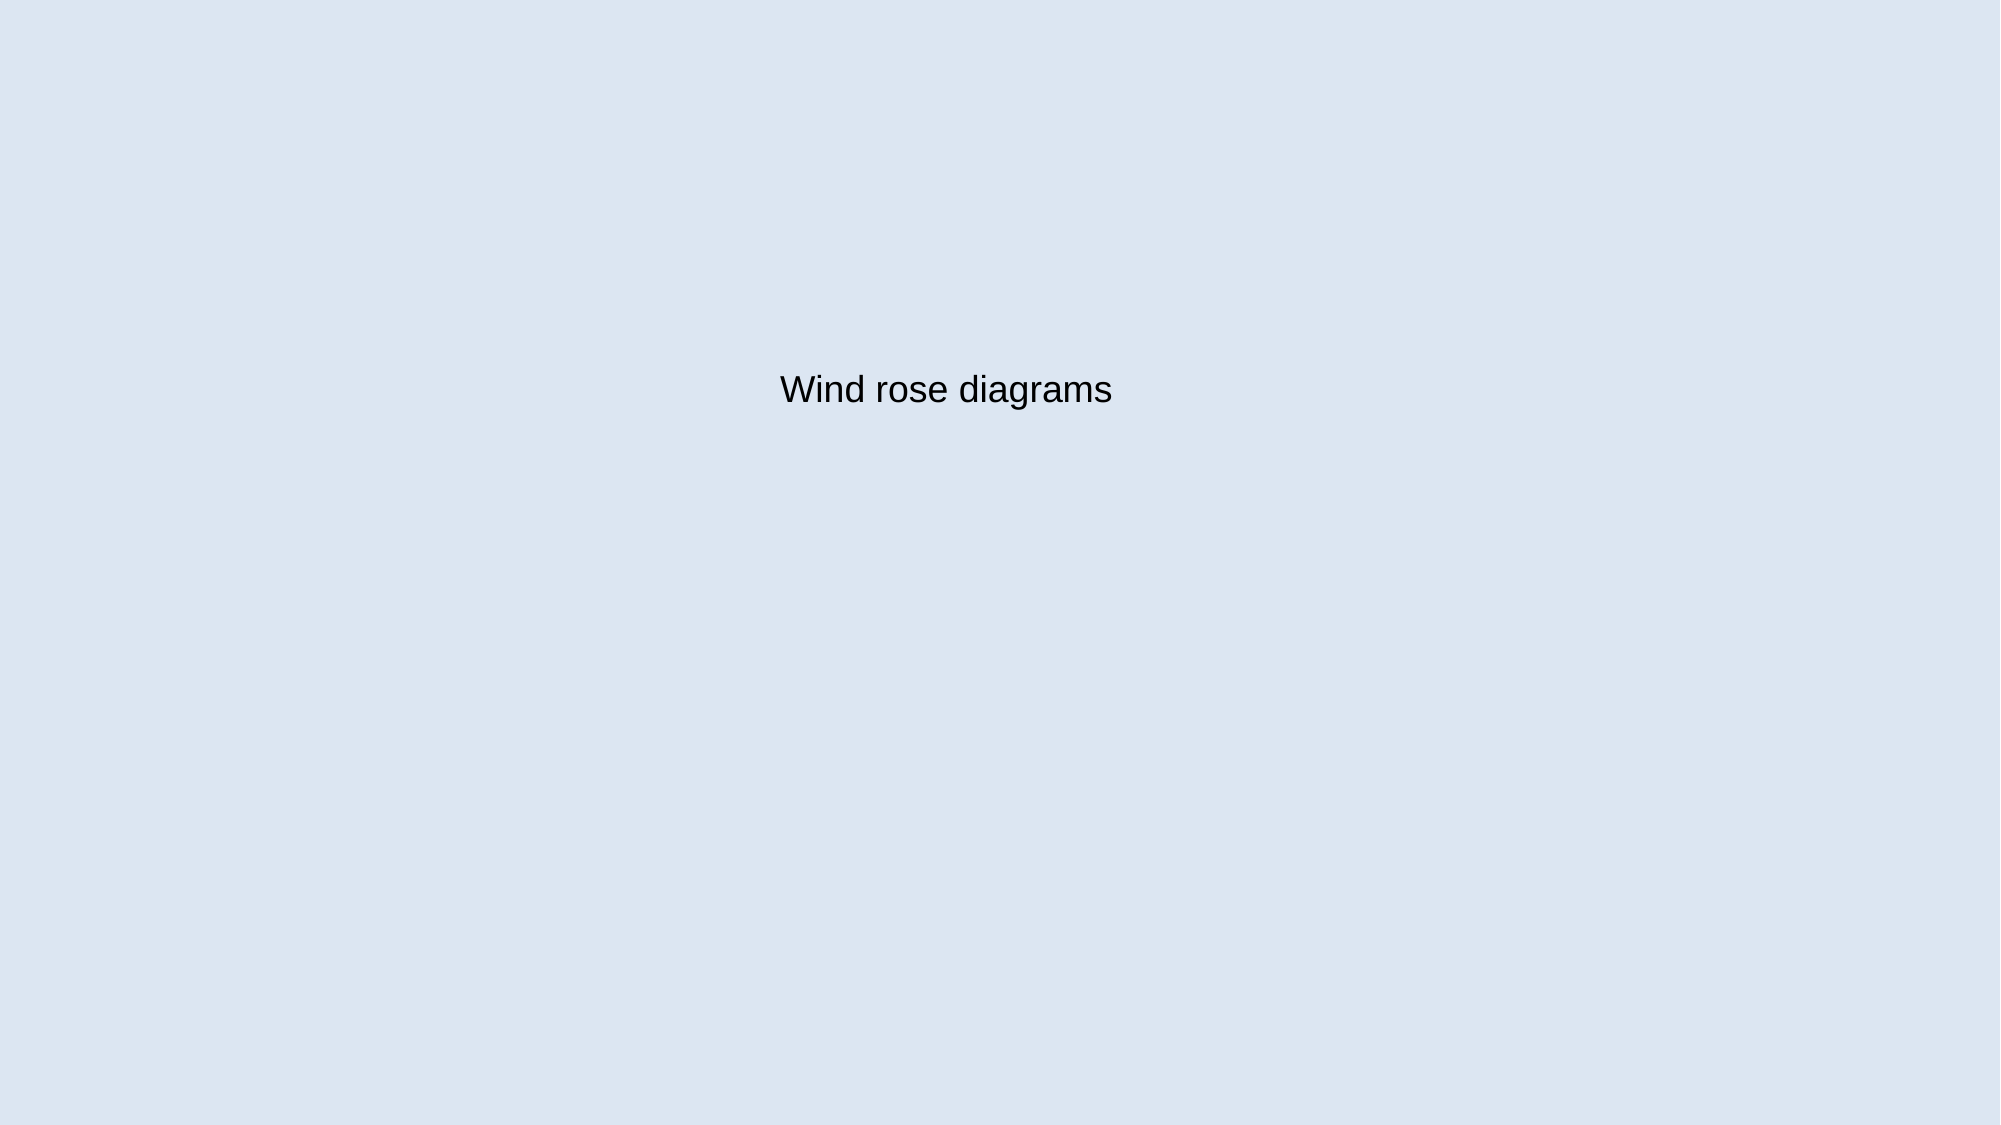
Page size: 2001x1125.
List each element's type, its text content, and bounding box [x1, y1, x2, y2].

text_box Wind rose diagrams [765, 358, 1713, 508]
